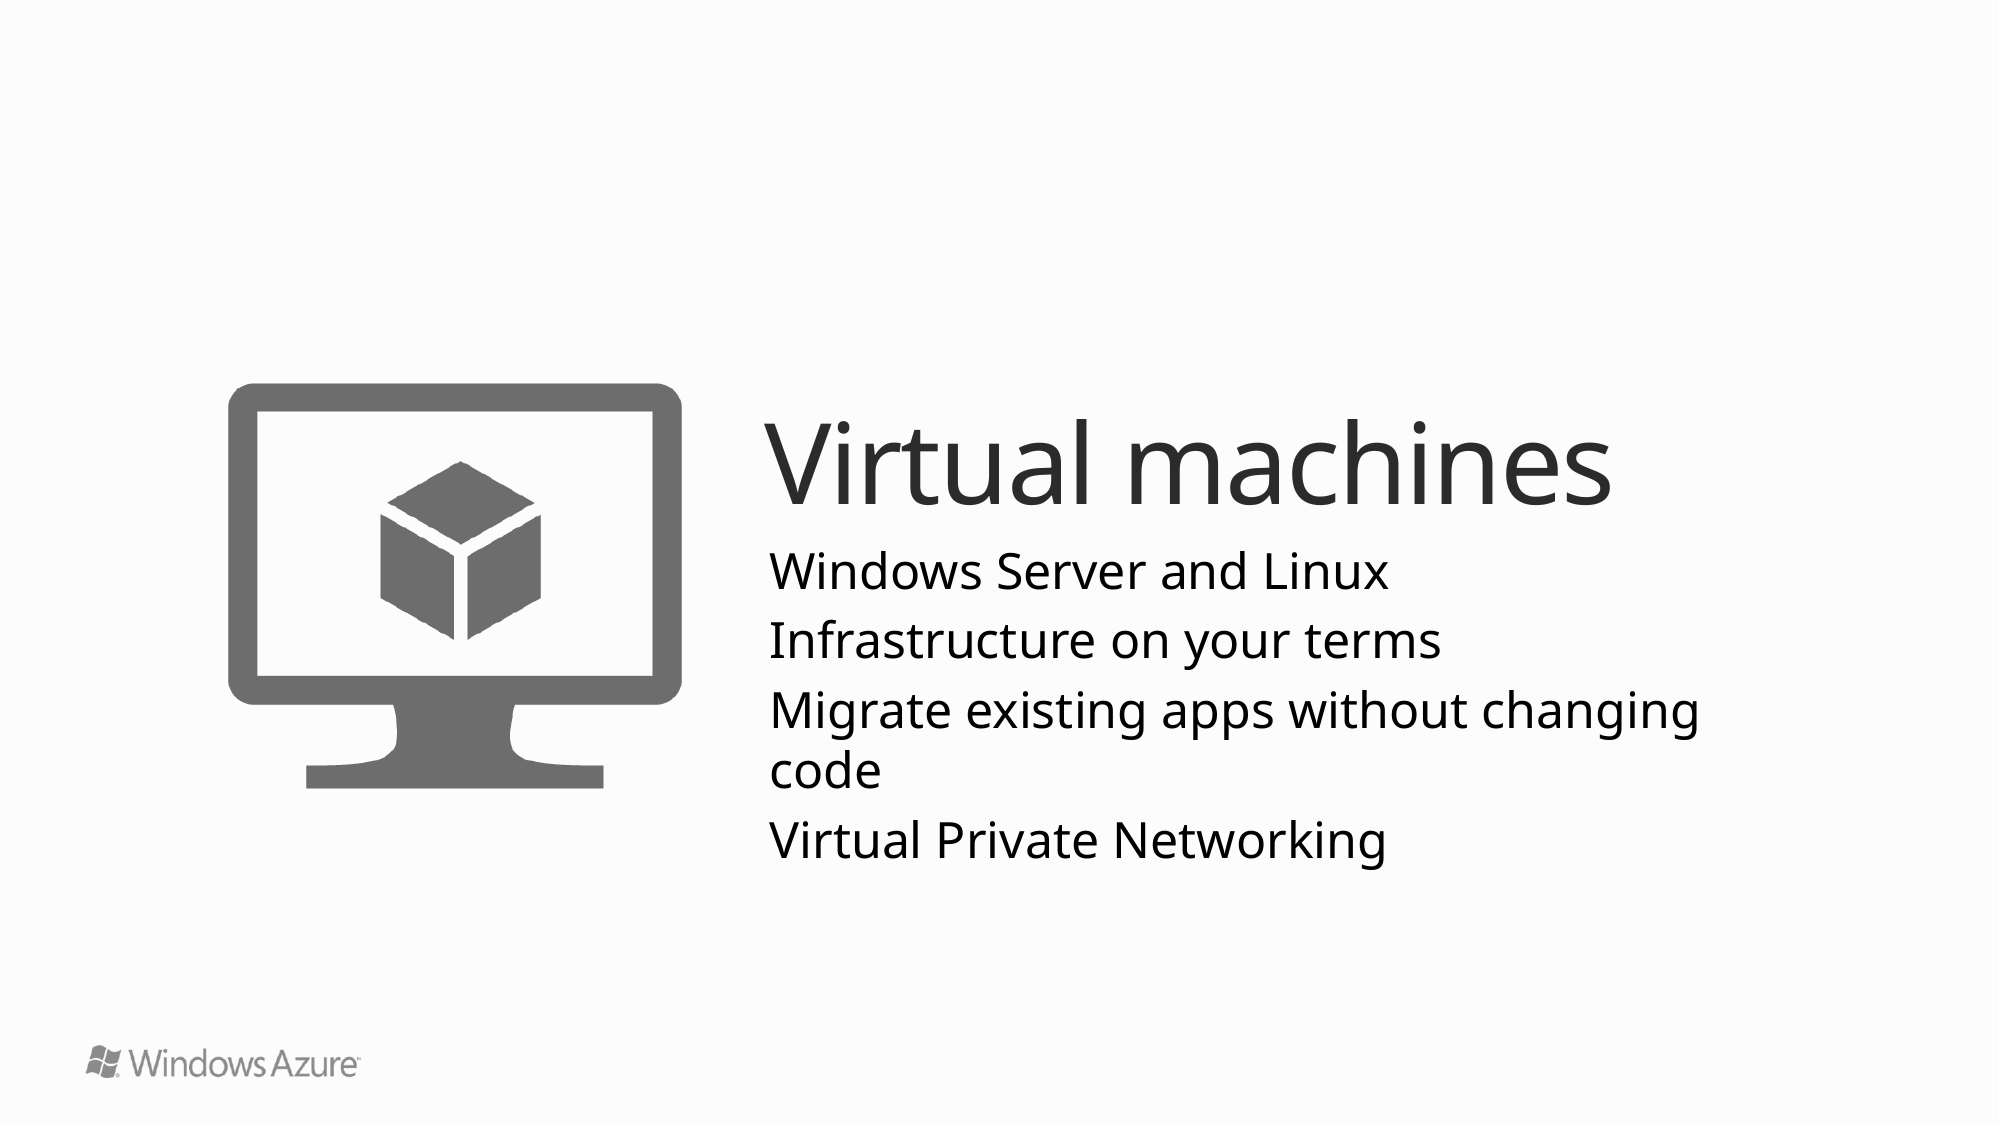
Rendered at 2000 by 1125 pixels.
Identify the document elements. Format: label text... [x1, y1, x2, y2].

list Windows Server and Linux Infrastructure on your terms Migrate existing apps without changing code Virtual Private Networking [768, 539, 1816, 818]
picture [226, 357, 684, 814]
text_box Virtual machines [764, 407, 1810, 530]
